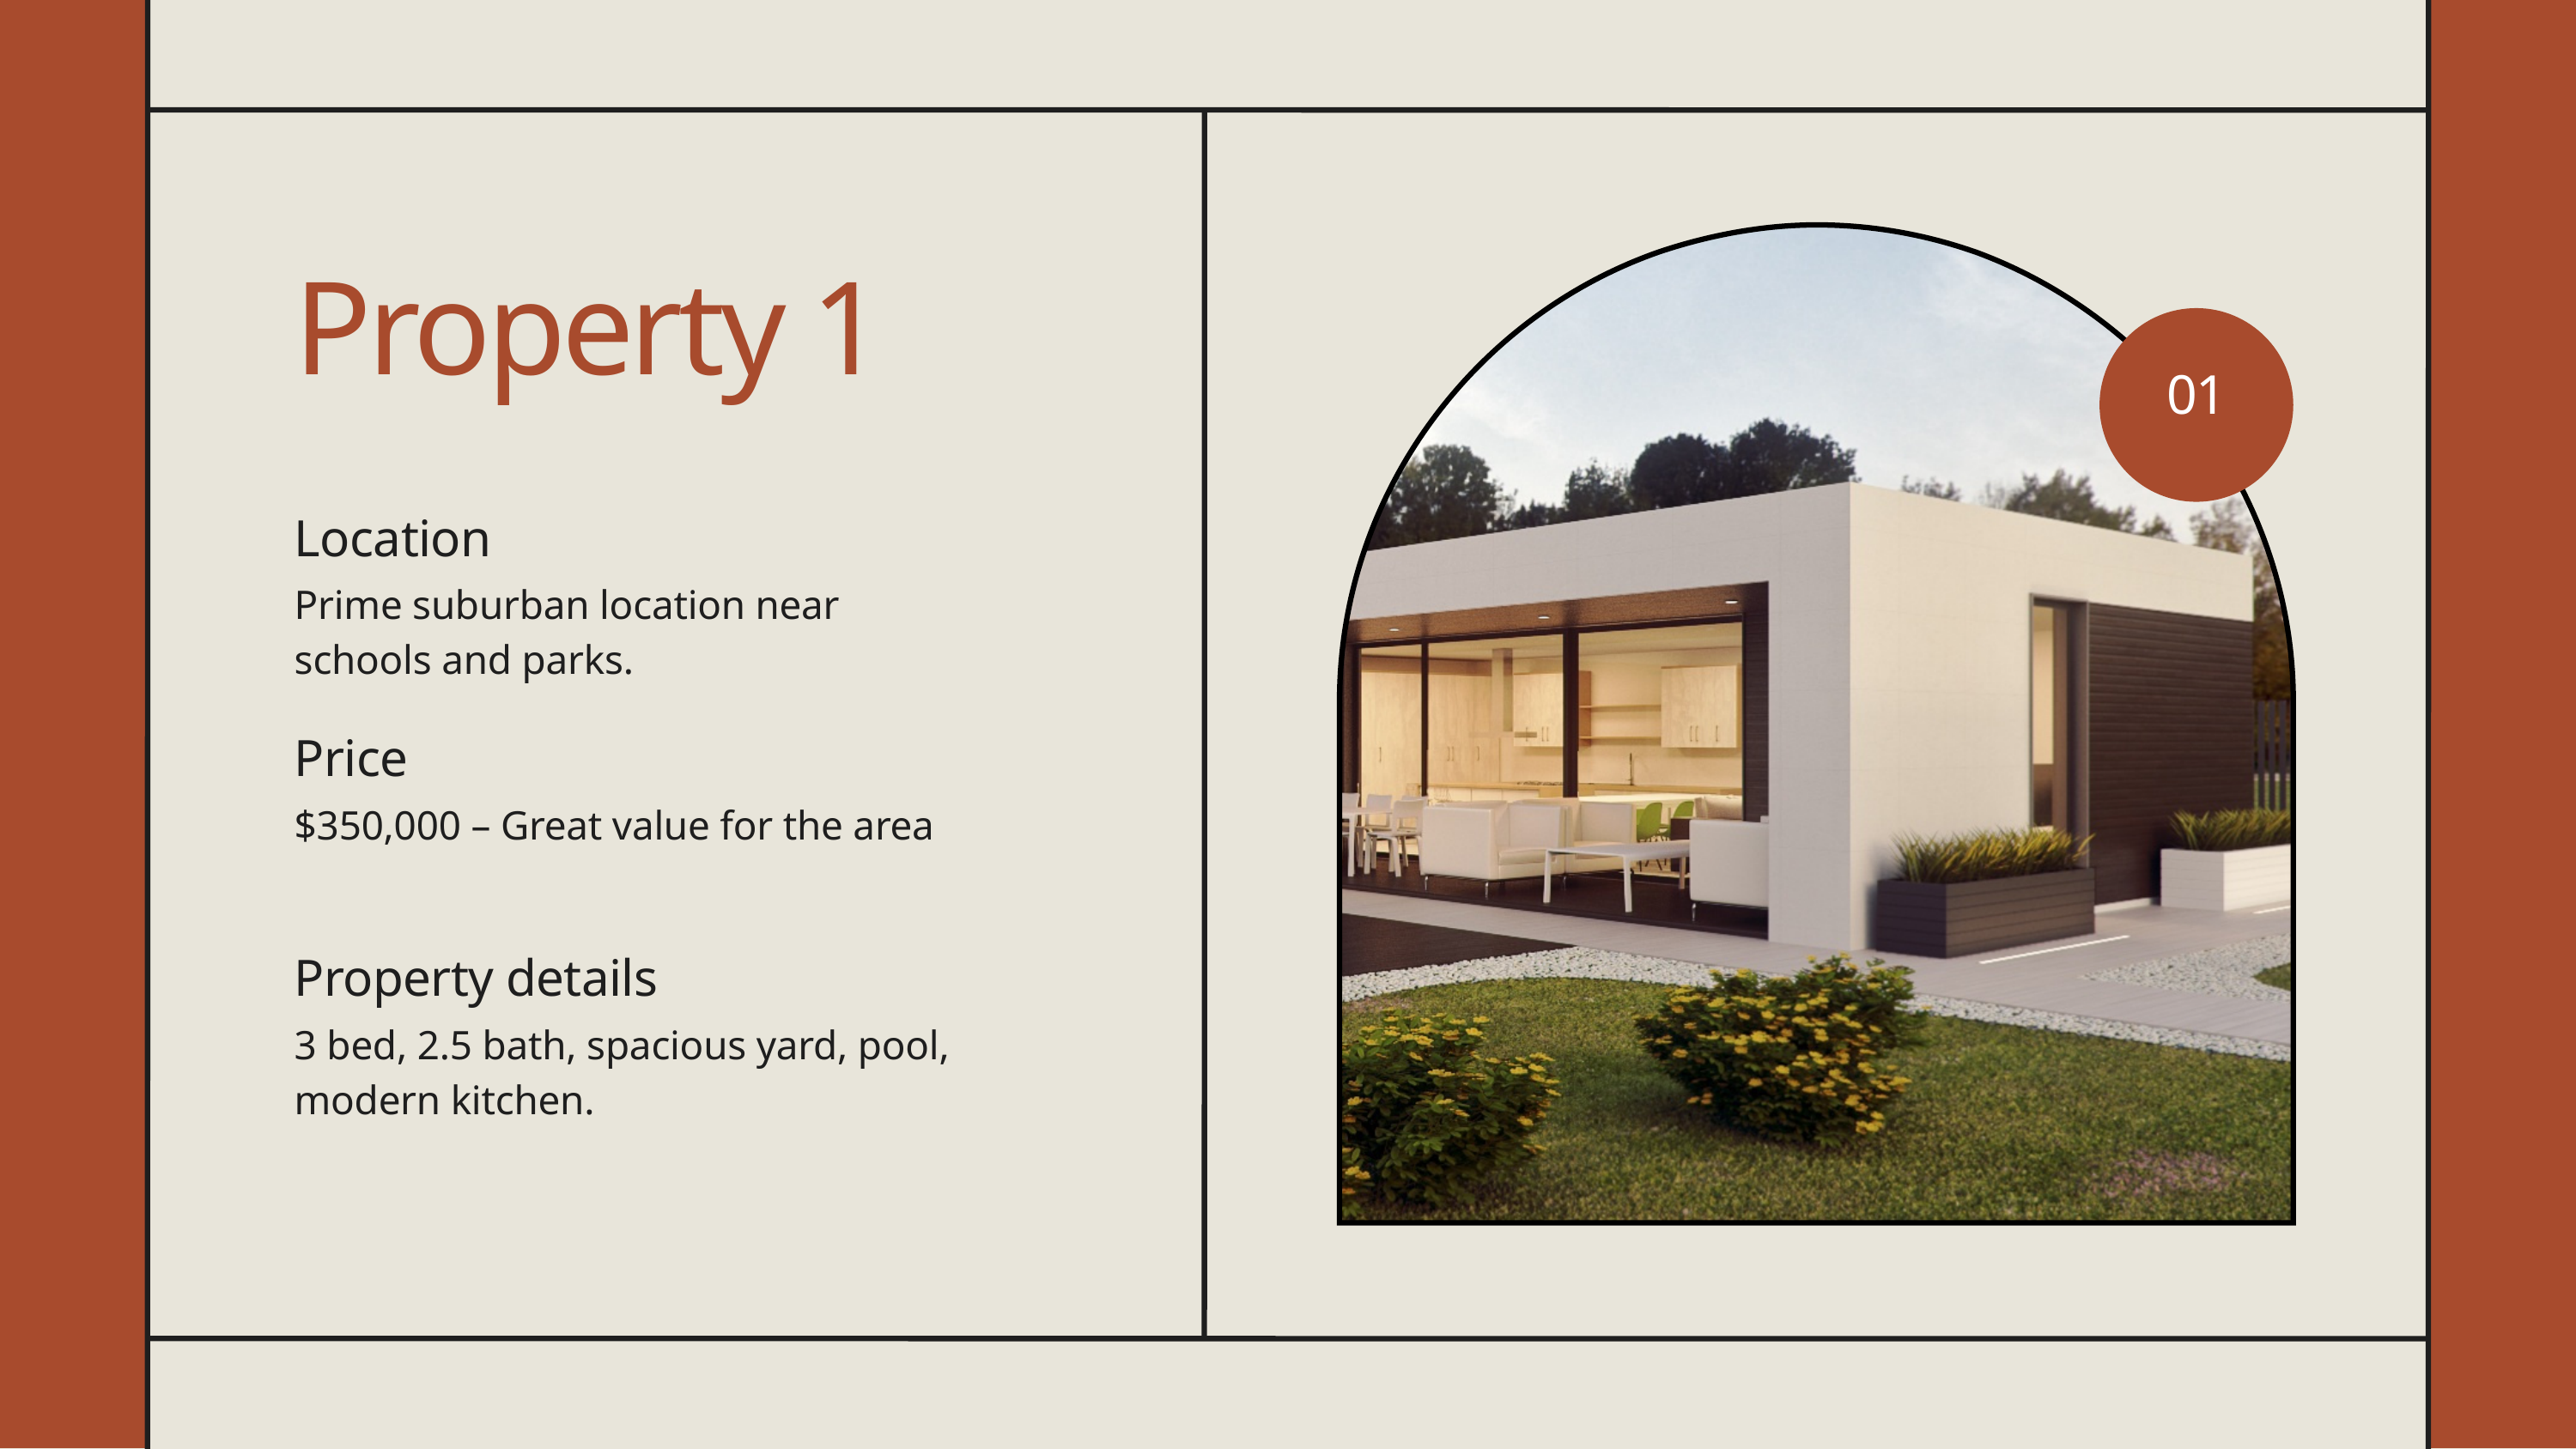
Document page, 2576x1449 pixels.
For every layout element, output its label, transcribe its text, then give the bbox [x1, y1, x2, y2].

text_box $350,000 – Great value for the area [294, 792, 984, 848]
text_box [2099, 307, 2293, 502]
text_box Prime suburban location near schools and parks. [294, 572, 984, 682]
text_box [1339, 224, 2293, 1223]
text_box Price [294, 716, 483, 787]
text_box Location [294, 496, 574, 567]
text_box 3 bed, 2.5 bath, spacious yard, pool, modern kitchen. [294, 1012, 984, 1124]
text_box Property 1 [294, 246, 965, 401]
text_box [2425, 0, 2576, 1449]
text_box Property details [294, 936, 762, 1007]
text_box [0, 0, 151, 1449]
